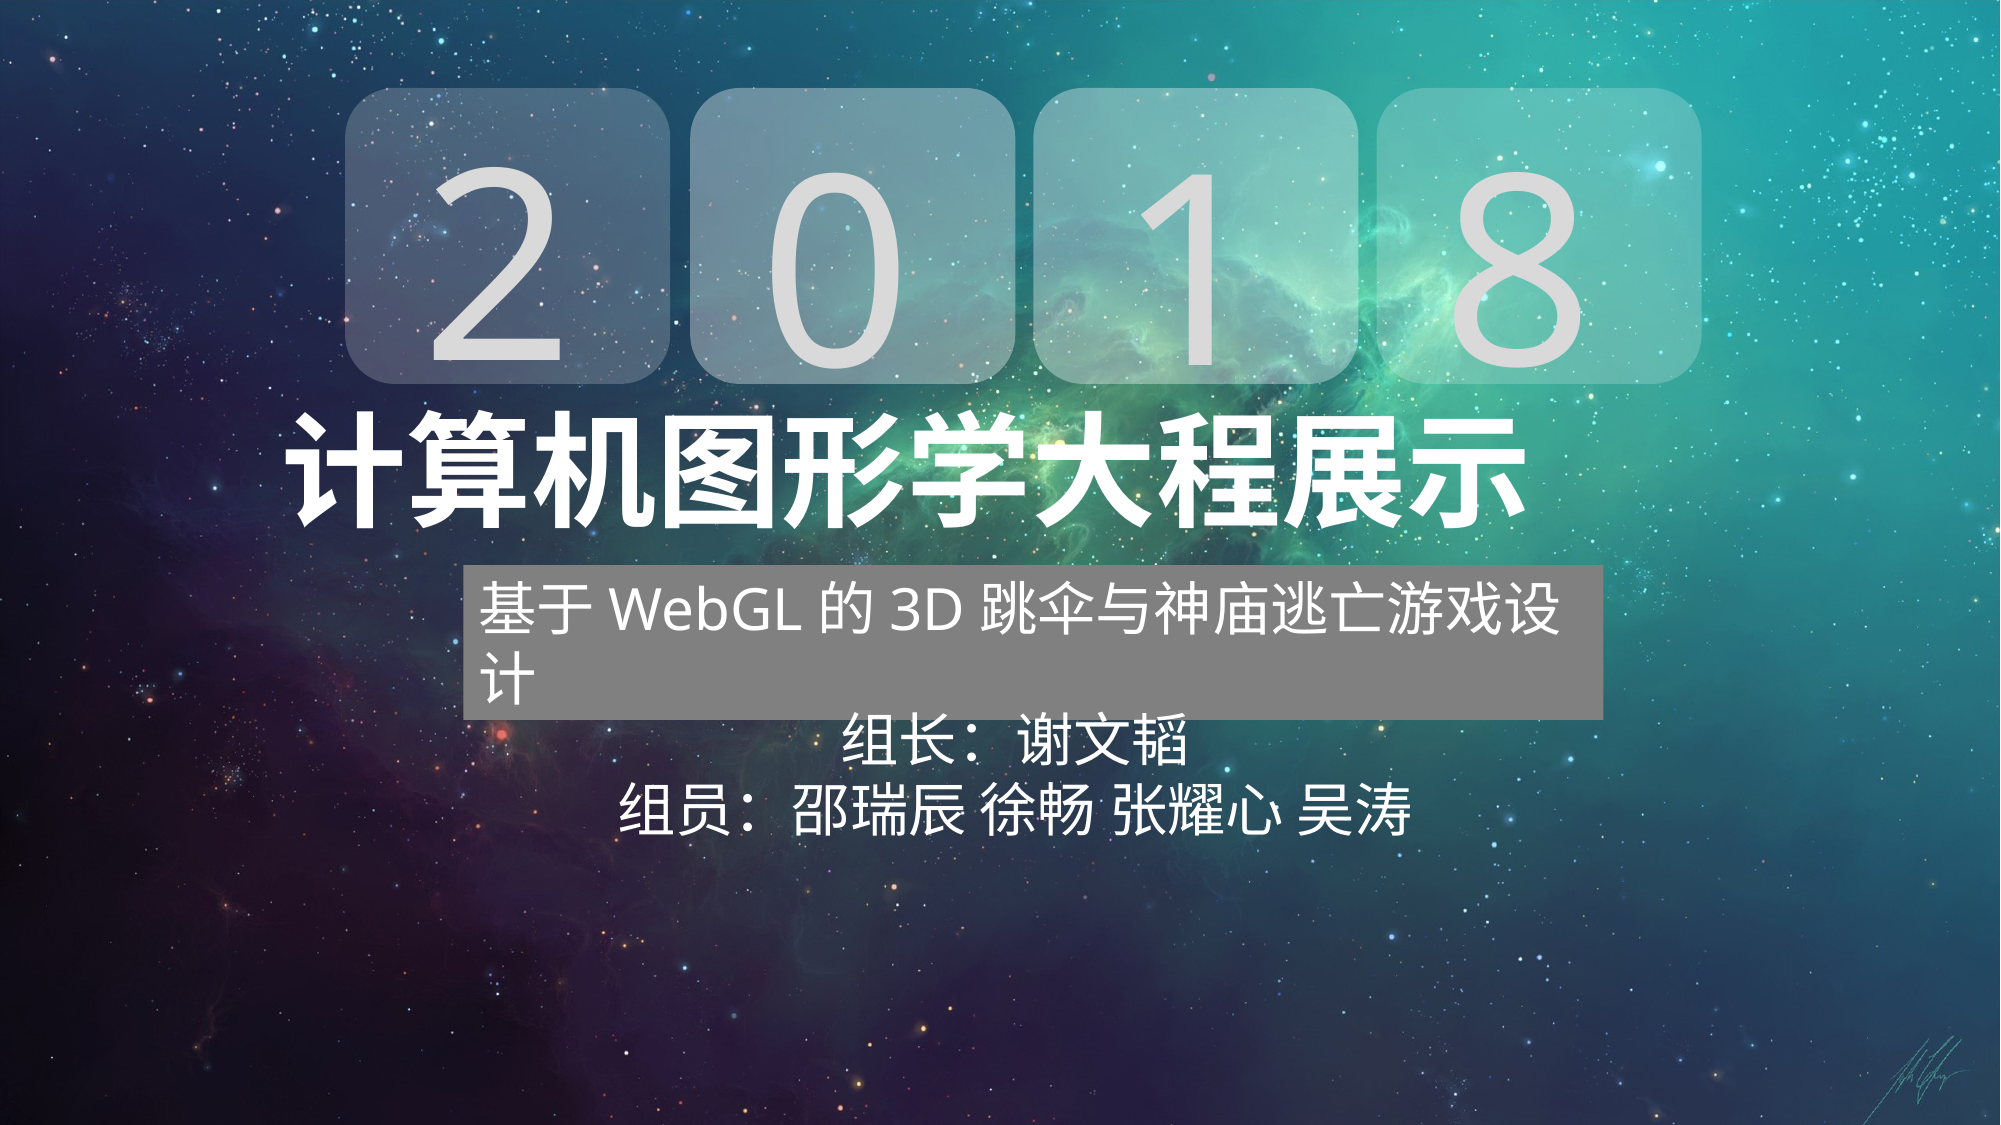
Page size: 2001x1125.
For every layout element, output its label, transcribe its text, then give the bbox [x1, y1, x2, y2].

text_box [1376, 87, 1702, 430]
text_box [1033, 87, 1359, 430]
text_box 基于WebGL的3D跳伞与神庙逃亡游戏设计 [463, 565, 1604, 695]
picture [0, 0, 2000, 1125]
text_box 计算机图形学大程展示 [266, 385, 1764, 550]
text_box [690, 88, 1016, 431]
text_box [345, 86, 671, 425]
text_box 组长：谢文韬 组员：邵瑞辰 徐畅 张耀心 吴涛 [293, 695, 1737, 851]
